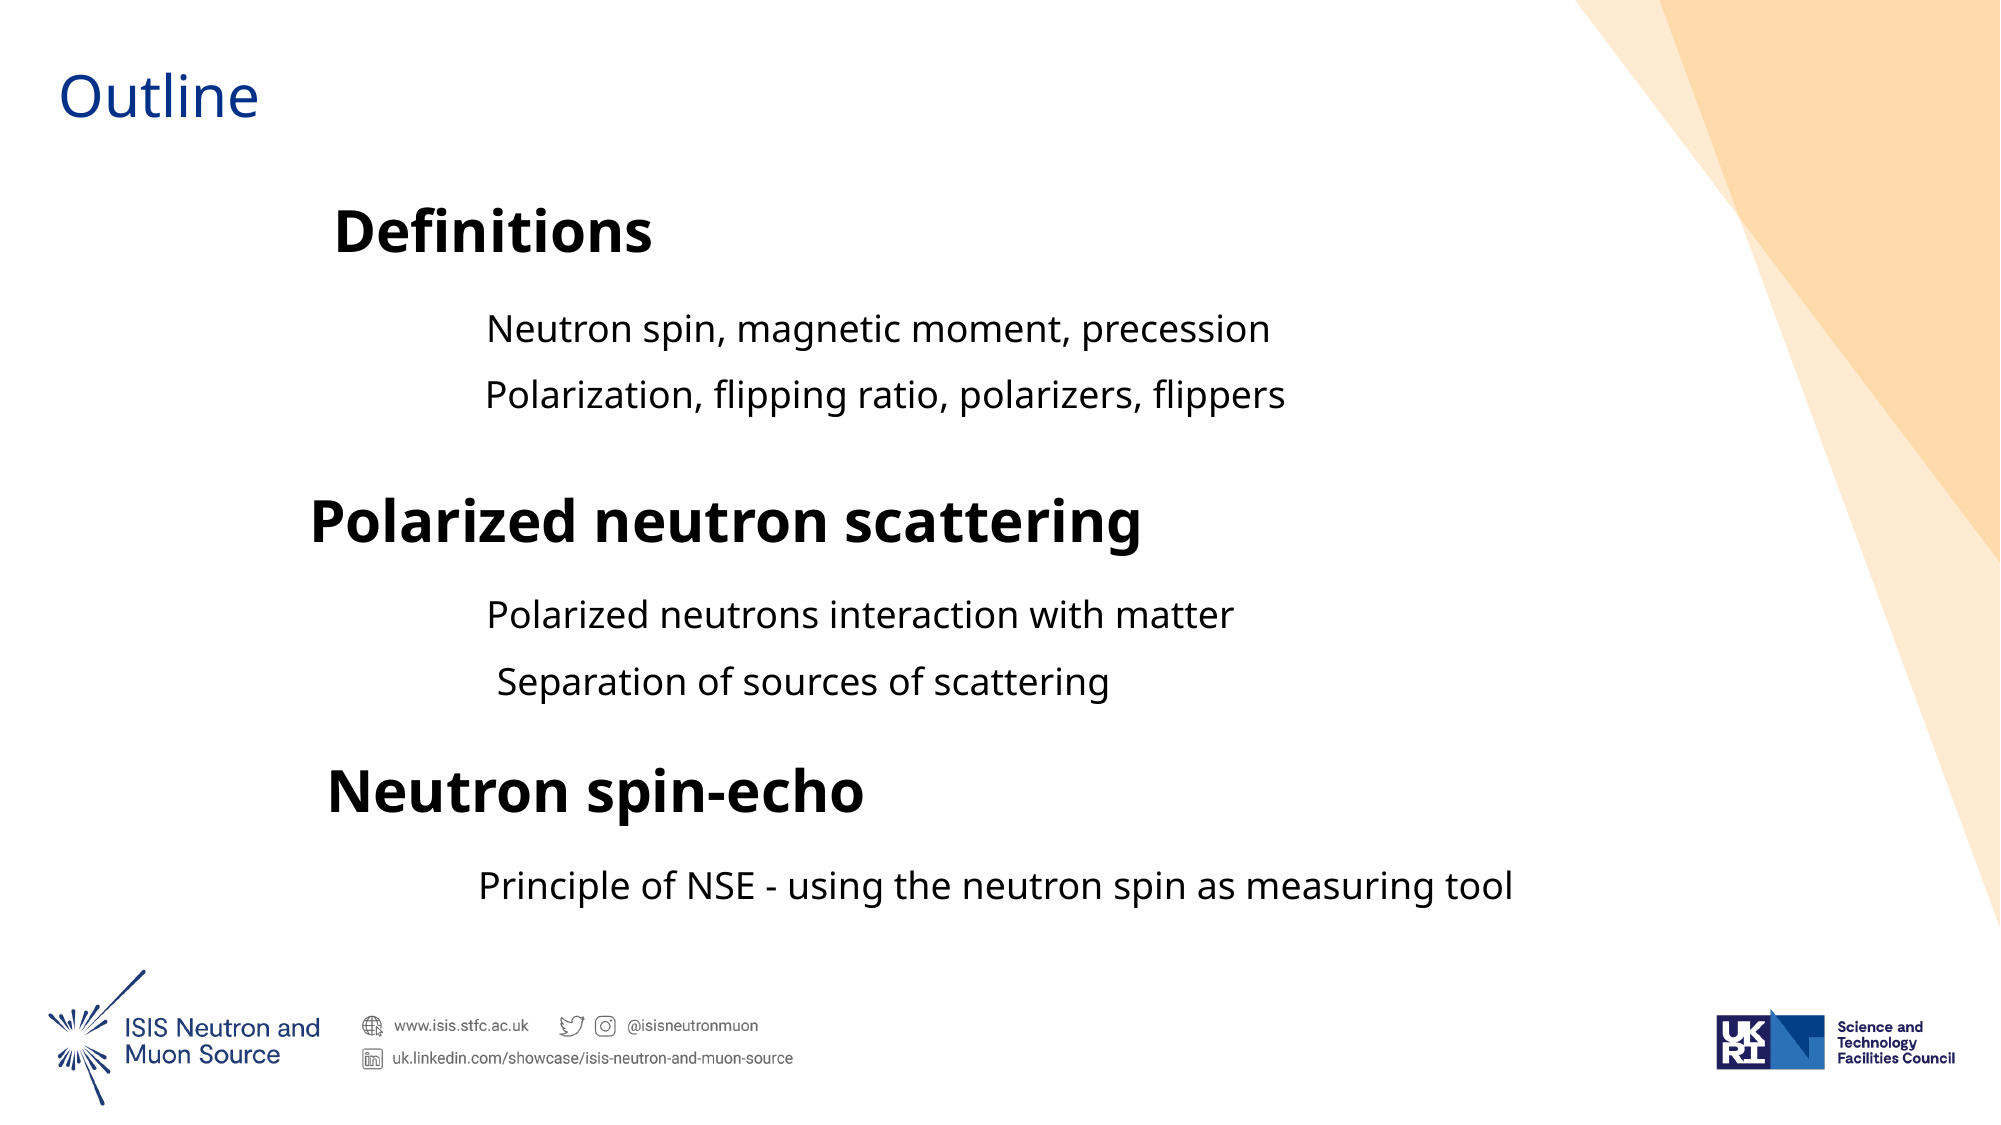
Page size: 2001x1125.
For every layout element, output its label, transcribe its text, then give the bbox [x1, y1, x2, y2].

text_box Polarized neutrons interaction with matter [471, 584, 1251, 644]
text_box Neutron spin-echo [311, 746, 881, 832]
text_box Polarized neutron scattering [294, 476, 1159, 562]
text_box Definitions [318, 186, 669, 272]
picture [0, 0, 2000, 1125]
text_box Principle of NSE - using the neutron spin as measuring tool [463, 854, 1530, 915]
text_box Polarization, flipping ratio, polarizers, flippers [470, 363, 1302, 424]
text_box Neutron spin, magnetic moment, precession [471, 297, 1287, 358]
text_box Separation of sources of scattering [482, 650, 1136, 710]
title Outline [43, 59, 1082, 155]
